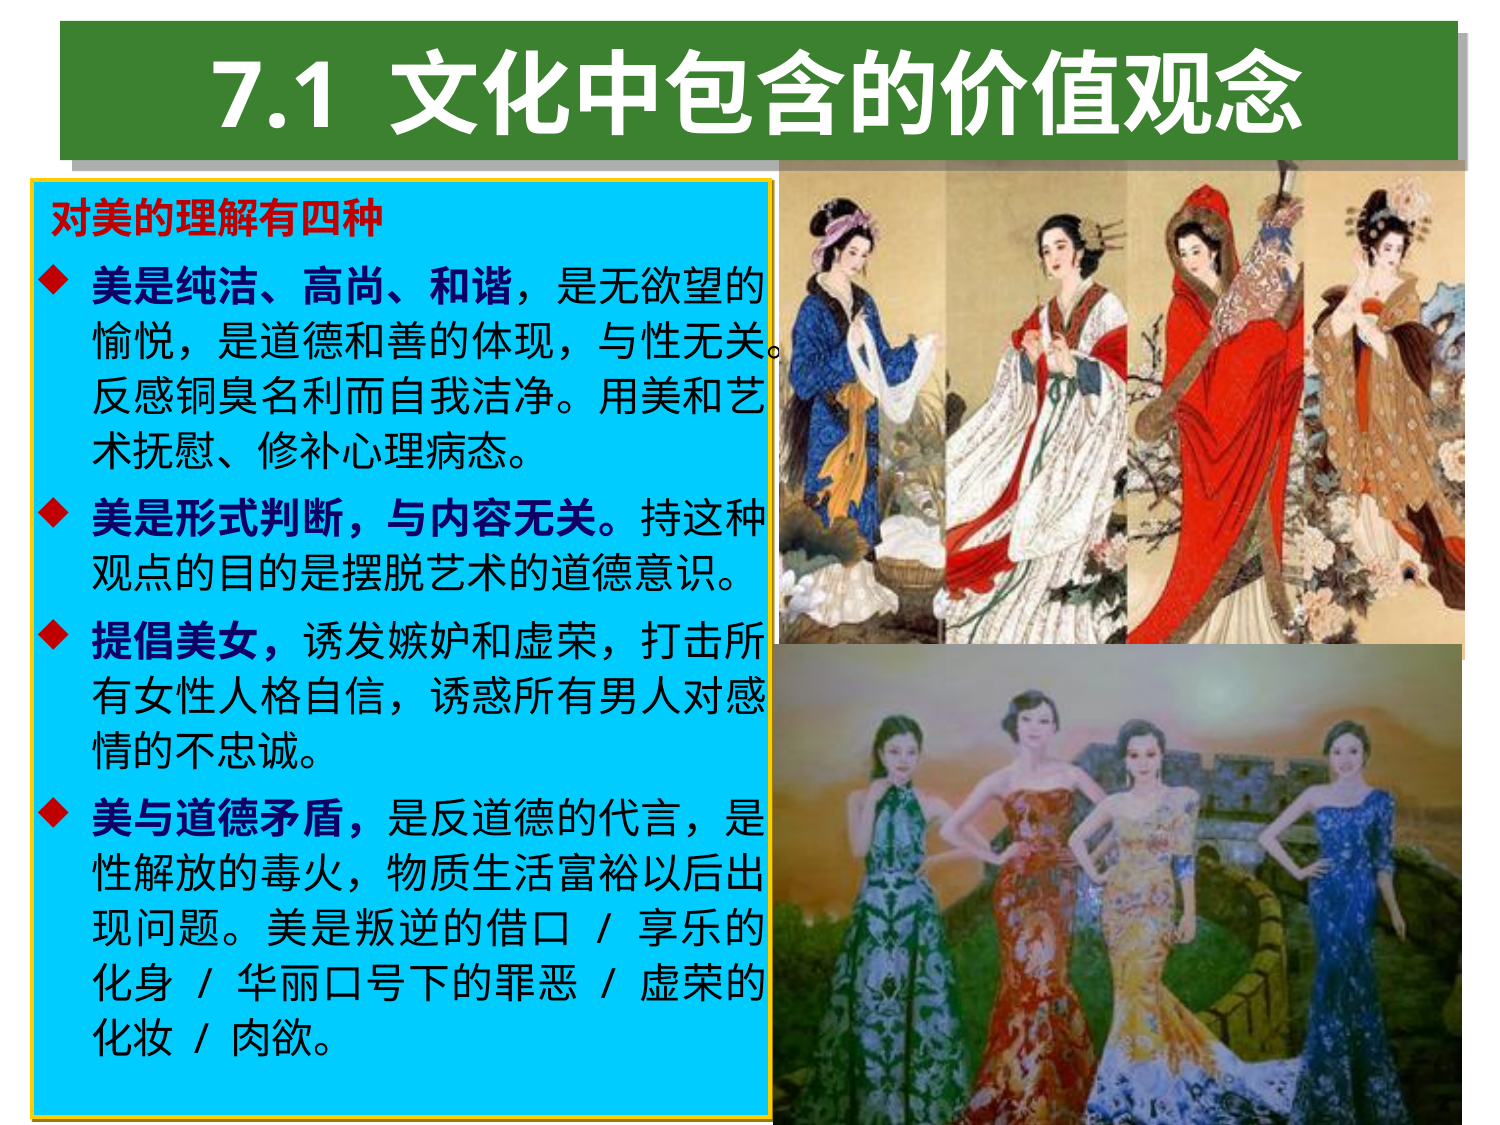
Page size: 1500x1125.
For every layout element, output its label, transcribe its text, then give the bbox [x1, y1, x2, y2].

text_box 7.1 文化中包含的价值观念 [60, 20, 1458, 161]
picture [772, 159, 1466, 1125]
text_box 对美的理解有四种 美是纯洁、高尚、和谐，是无欲望的愉悦，是道德和善的体现，与性无关。反感铜臭名利而自我洁净。用美和艺术抚慰、修补心理病态。 美是形式判断，与内容无关。持这种观点的目的是摆脱艺术的道德意识。 提倡美女，诱发嫉妒和虚荣，打击所有女性人格自信，诱惑所有男人对感情的不忠诚。 美与道德矛盾，是反道德的代言，是性解放的毒火，物质生活富裕以后出现问题。美是叛逆的借口 / 享乐的化身 / 华丽口号下的罪恶 / 虚荣的化妆 / 肉欲。 [31, 179, 770, 1118]
